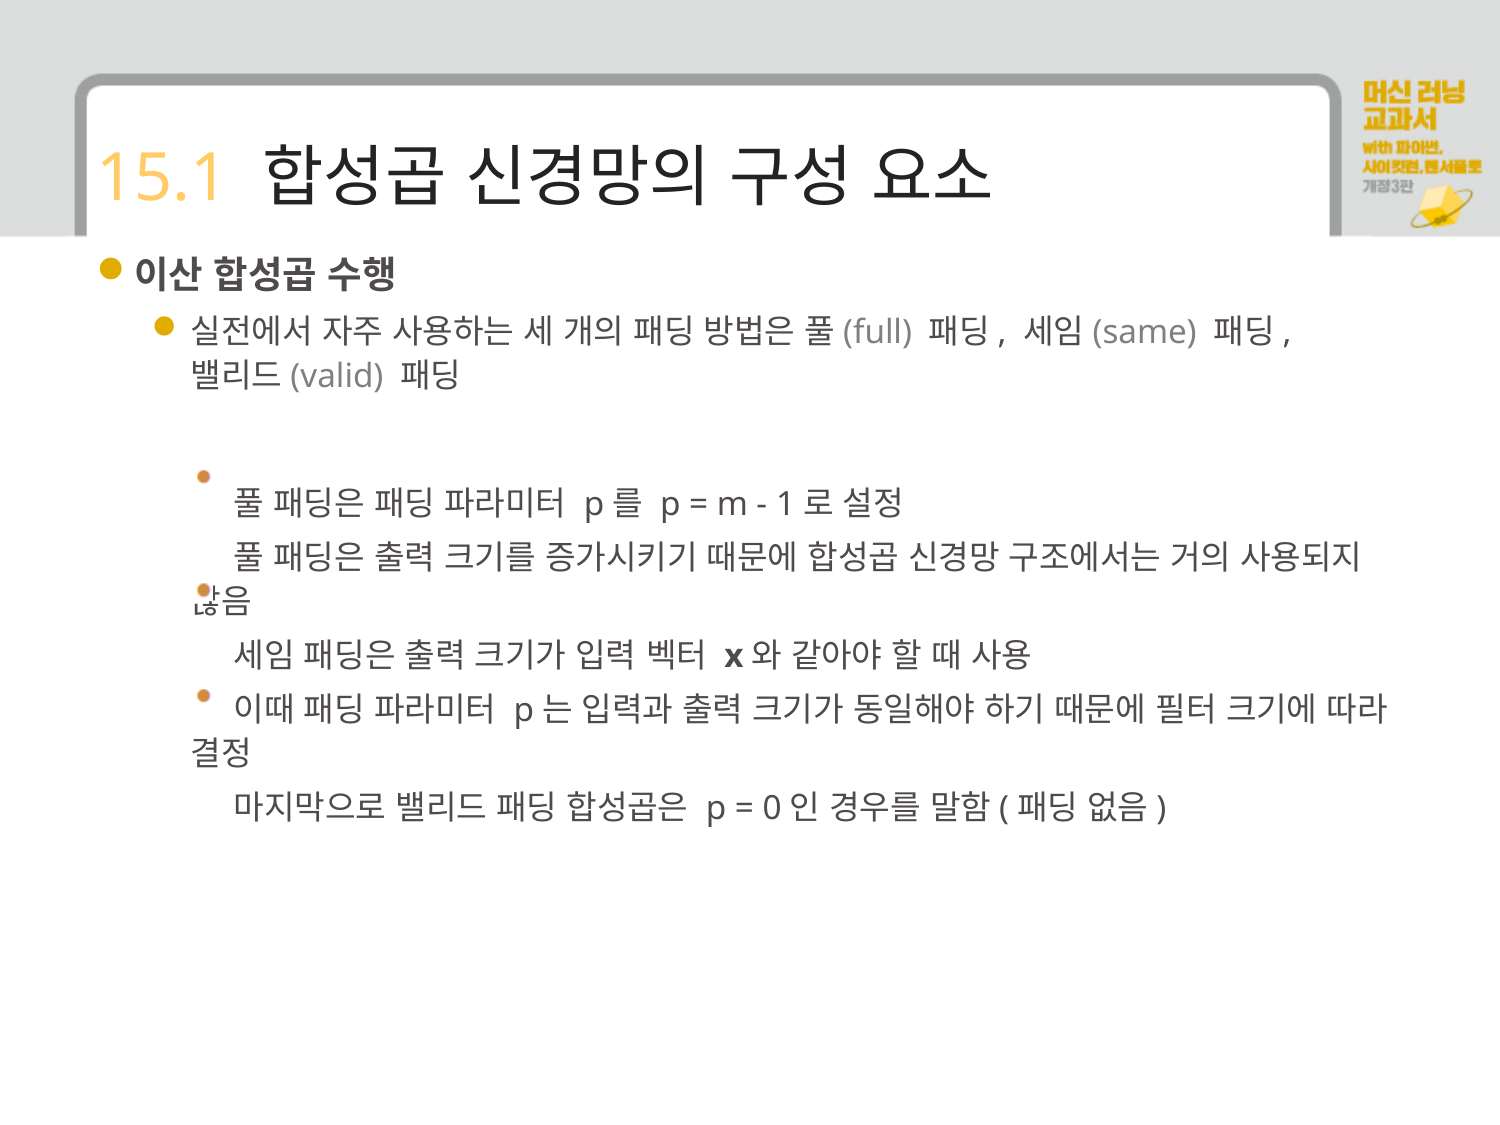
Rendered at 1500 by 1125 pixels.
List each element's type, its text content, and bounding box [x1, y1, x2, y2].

title 15.1 합성곱 신경망의 구성 요소 [81, 90, 1412, 222]
list 이산 합성곱 수행 실전에서 자주 사용하는 세 개의 패딩 방법은 풀(full) 패딩, 세임(same) 패딩, 밸리드(valid) 패딩 풀 패딩은 패딩 파라미터 p를 p = m - 1로 설정 풀 패딩은 출력 크기를 증가시키기 때문에 합성곱 신경망 구조에서는 거의 사용되지 않음 세임 패딩은 출력 크기가 입력 벡터 x와 같아야 할 때 사용 이때 패딩 파라미터 p는 입력과 출력 크기가 동일해야 하기 때문에 필터 크기에 따라 결정 마지막으로 밸리드 패딩 합성곱은 p = 0인 경우를 말함(패딩 없음) [81, 239, 1412, 1054]
picture [0, 0, 1500, 1125]
